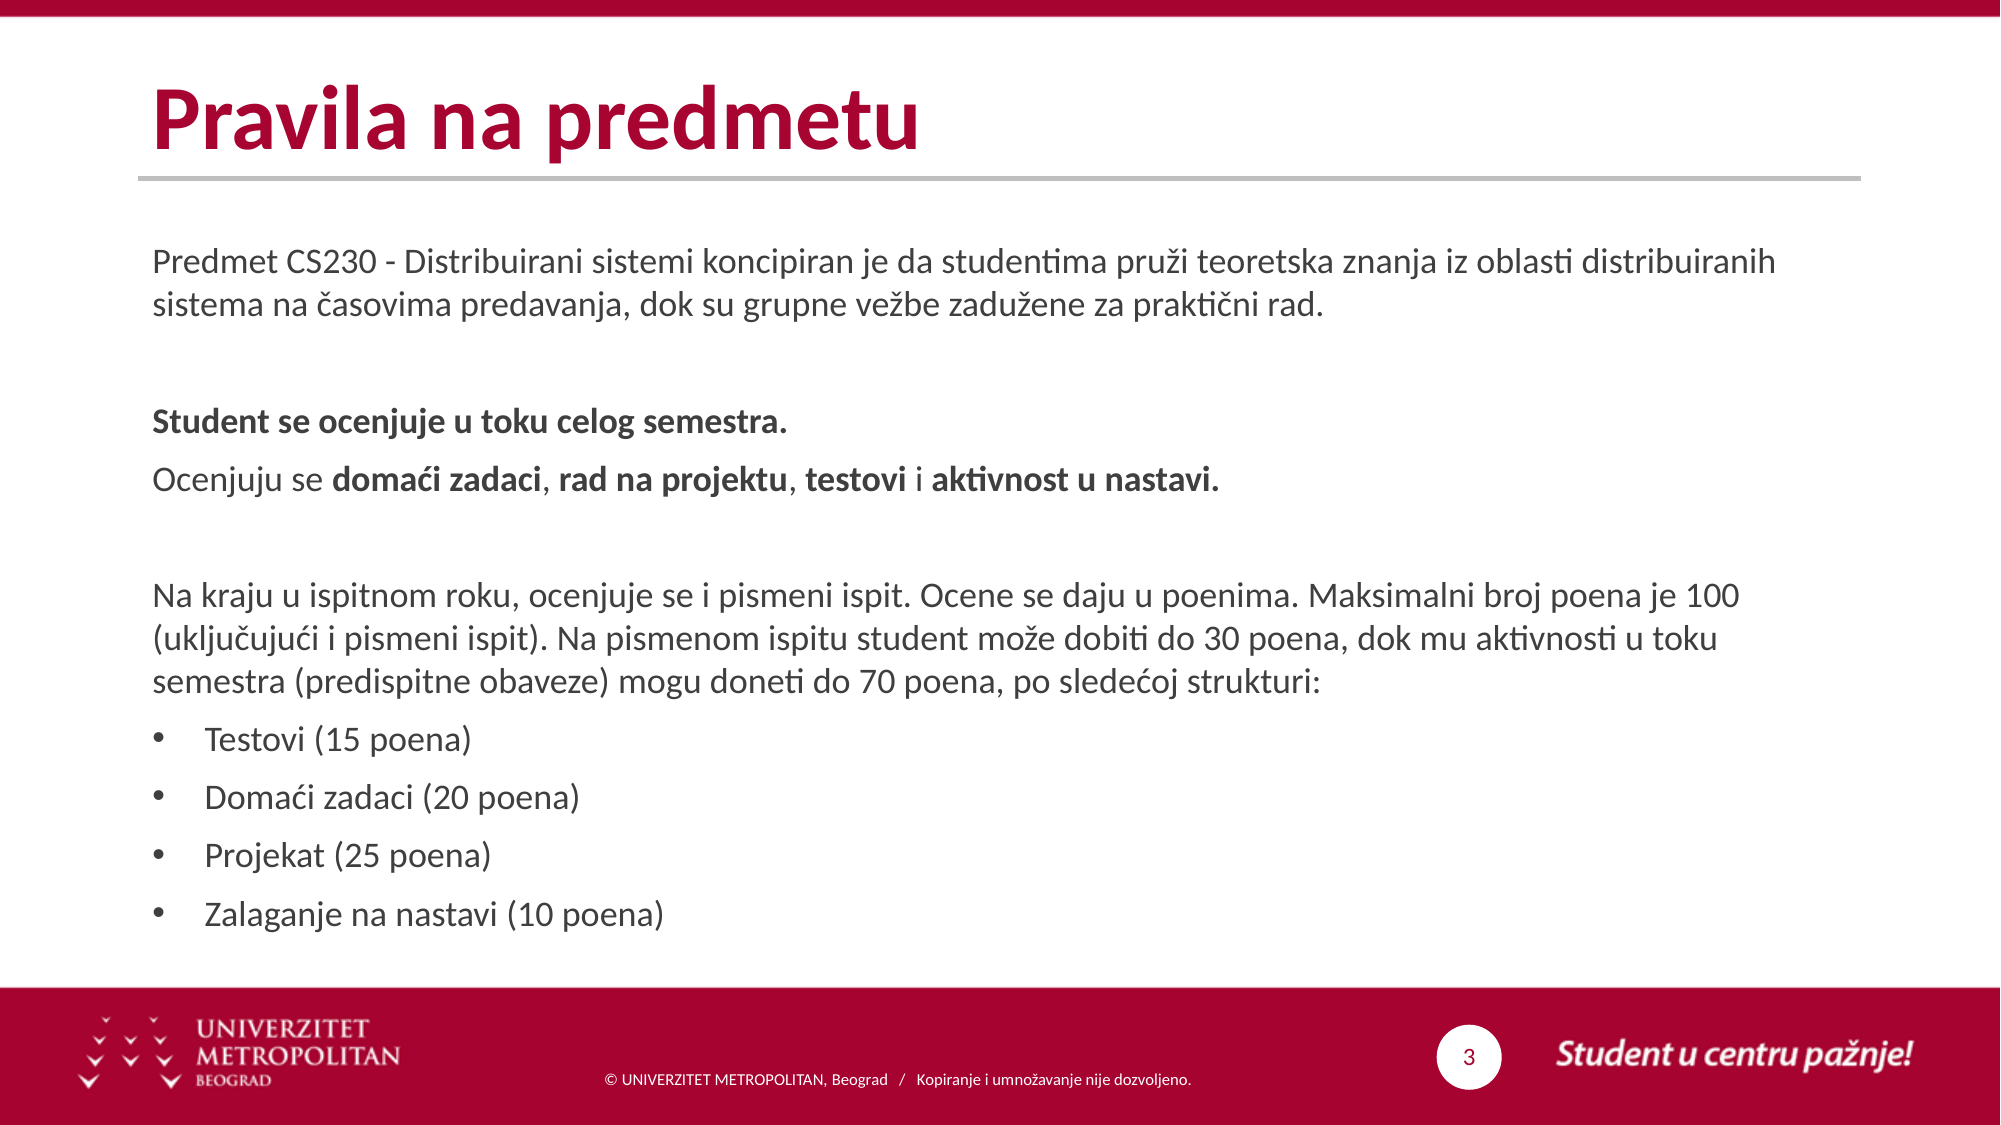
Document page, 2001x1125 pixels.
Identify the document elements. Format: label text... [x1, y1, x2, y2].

list Predmet CS230 - Distribuirani sistemi koncipiran je da studentima pruži teoretska znanja iz oblasti distribuiranih sistema na časovima predavanja, dok su grupne vežbe zadužene za praktični rad. Student se ocenjuje u toku celog semestra. Ocenjuju se domaći zadaci, rad na projektu, testovi i aktivnost u nastavi. Na kraju u ispitnom roku, ocenjuje se i pismeni ispit. Ocene se daju u poenima. Maksimalni broj poena je 100 (uključujući i pismeni ispit). Na pismenom ispitu student može dobiti do 30 poena, dok mu aktivnosti u toku semestra (predispitne obaveze) mogu doneti do 70 poena, po sledećoj strukturi: Testovi (15 poena) Domaći zadaci (20 poena) Projekat (25 poena) Zalaganje na nastavi (10 poena) [137, 230, 1863, 944]
picture [0, 0, 2000, 1125]
title Pravila na predmetu [137, 63, 1863, 202]
